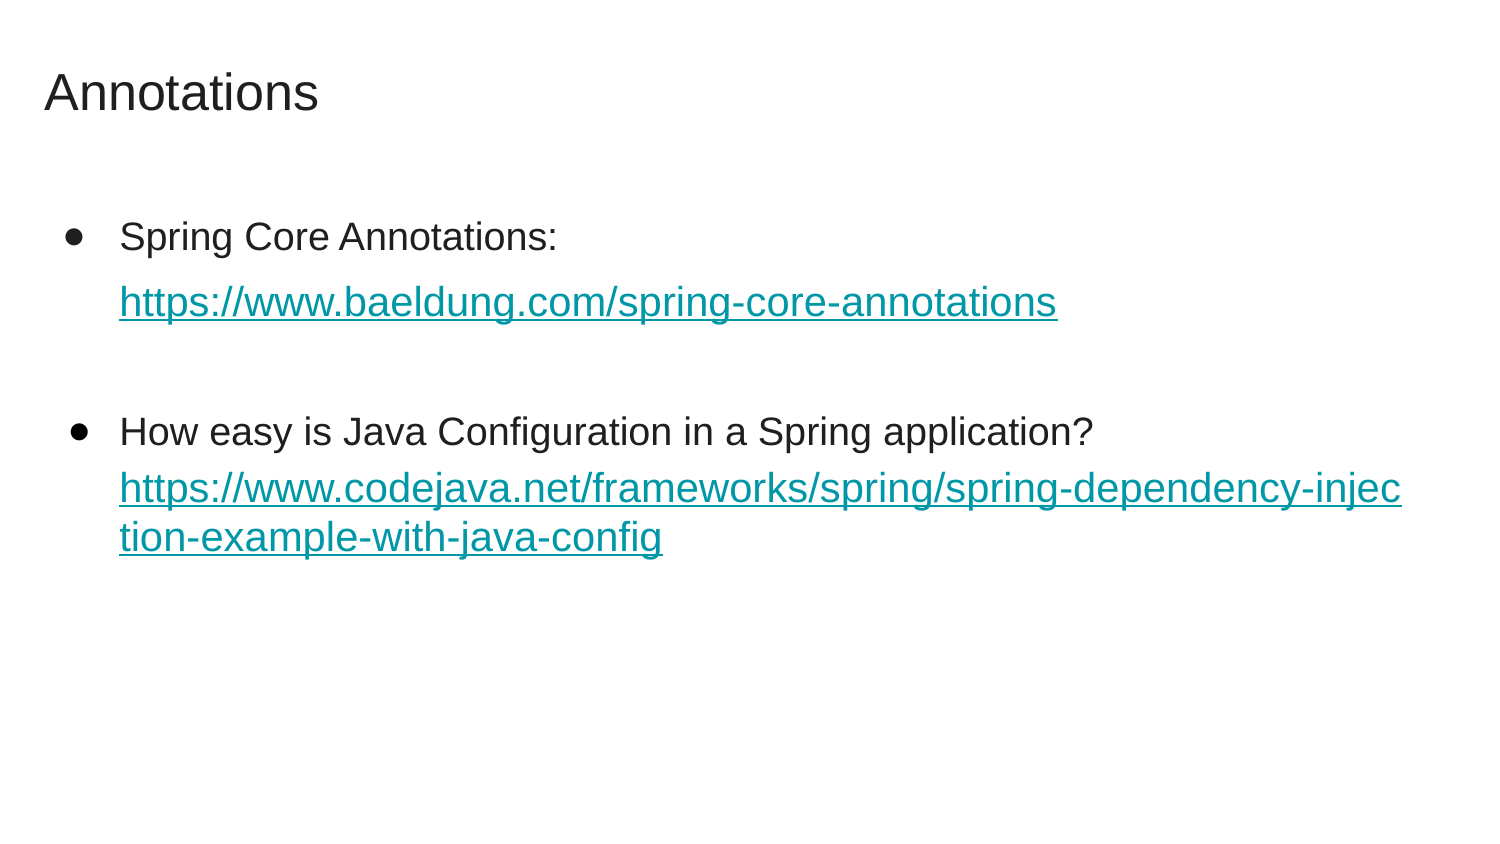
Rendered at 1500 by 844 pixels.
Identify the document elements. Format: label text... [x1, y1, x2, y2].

title Annotations [29, 33, 1428, 128]
text_box Spring Core Annotations: https://www.baeldung.com/spring-core-annotations How easy is Java Configuration in a Spring application? https://www.codejava.net/frameworks/spring/spring-dependency-injection-example-with-java-config [29, 189, 1428, 771]
